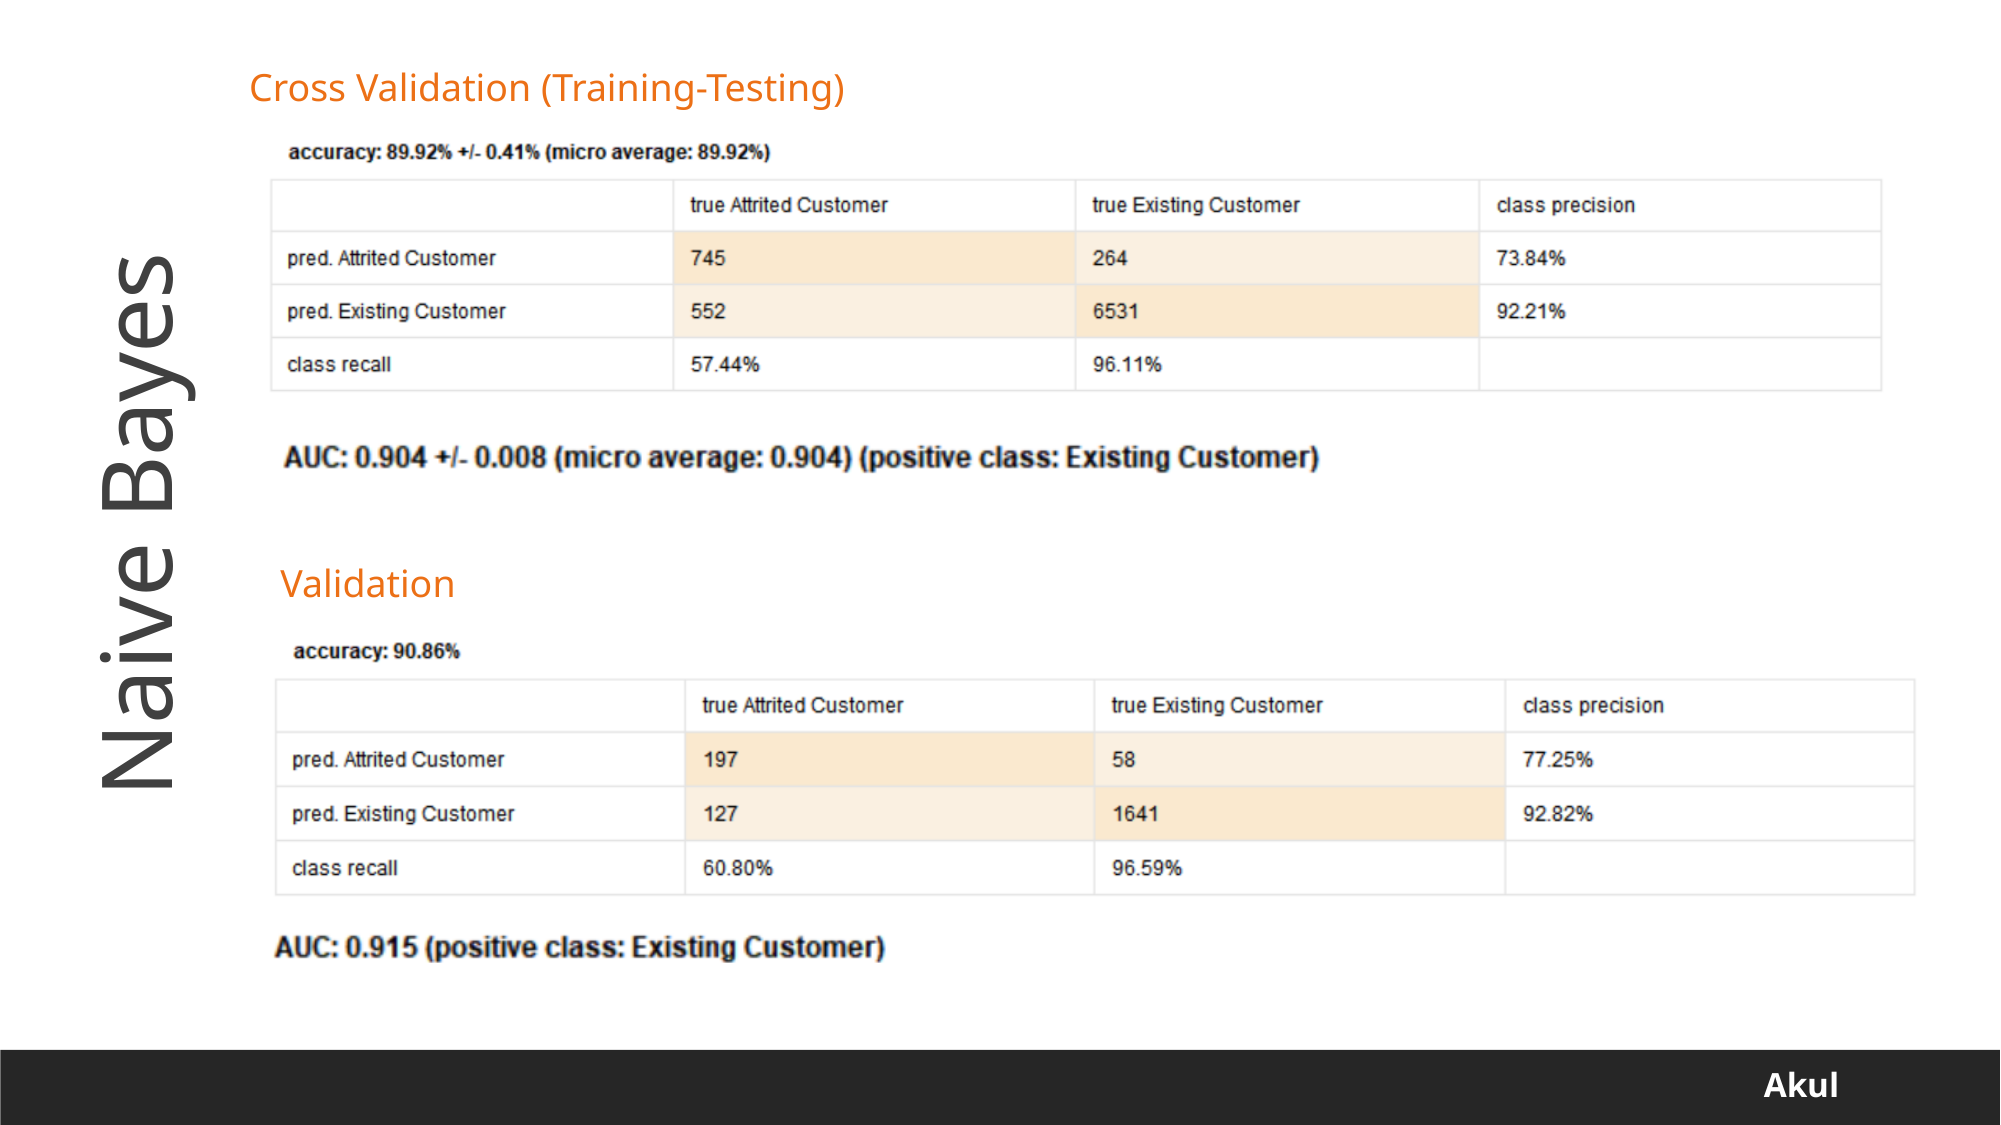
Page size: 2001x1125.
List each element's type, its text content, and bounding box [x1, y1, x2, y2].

picture [265, 924, 937, 982]
picture [265, 422, 1360, 486]
footer Akul [1748, 1050, 1912, 1118]
text_box Naive Bayes [0, 0, 209, 1051]
text_box Cross Validation (Training-Testing) [234, 56, 860, 116]
picture [265, 639, 1921, 901]
text_box Validation [265, 552, 474, 613]
picture [265, 139, 1890, 401]
